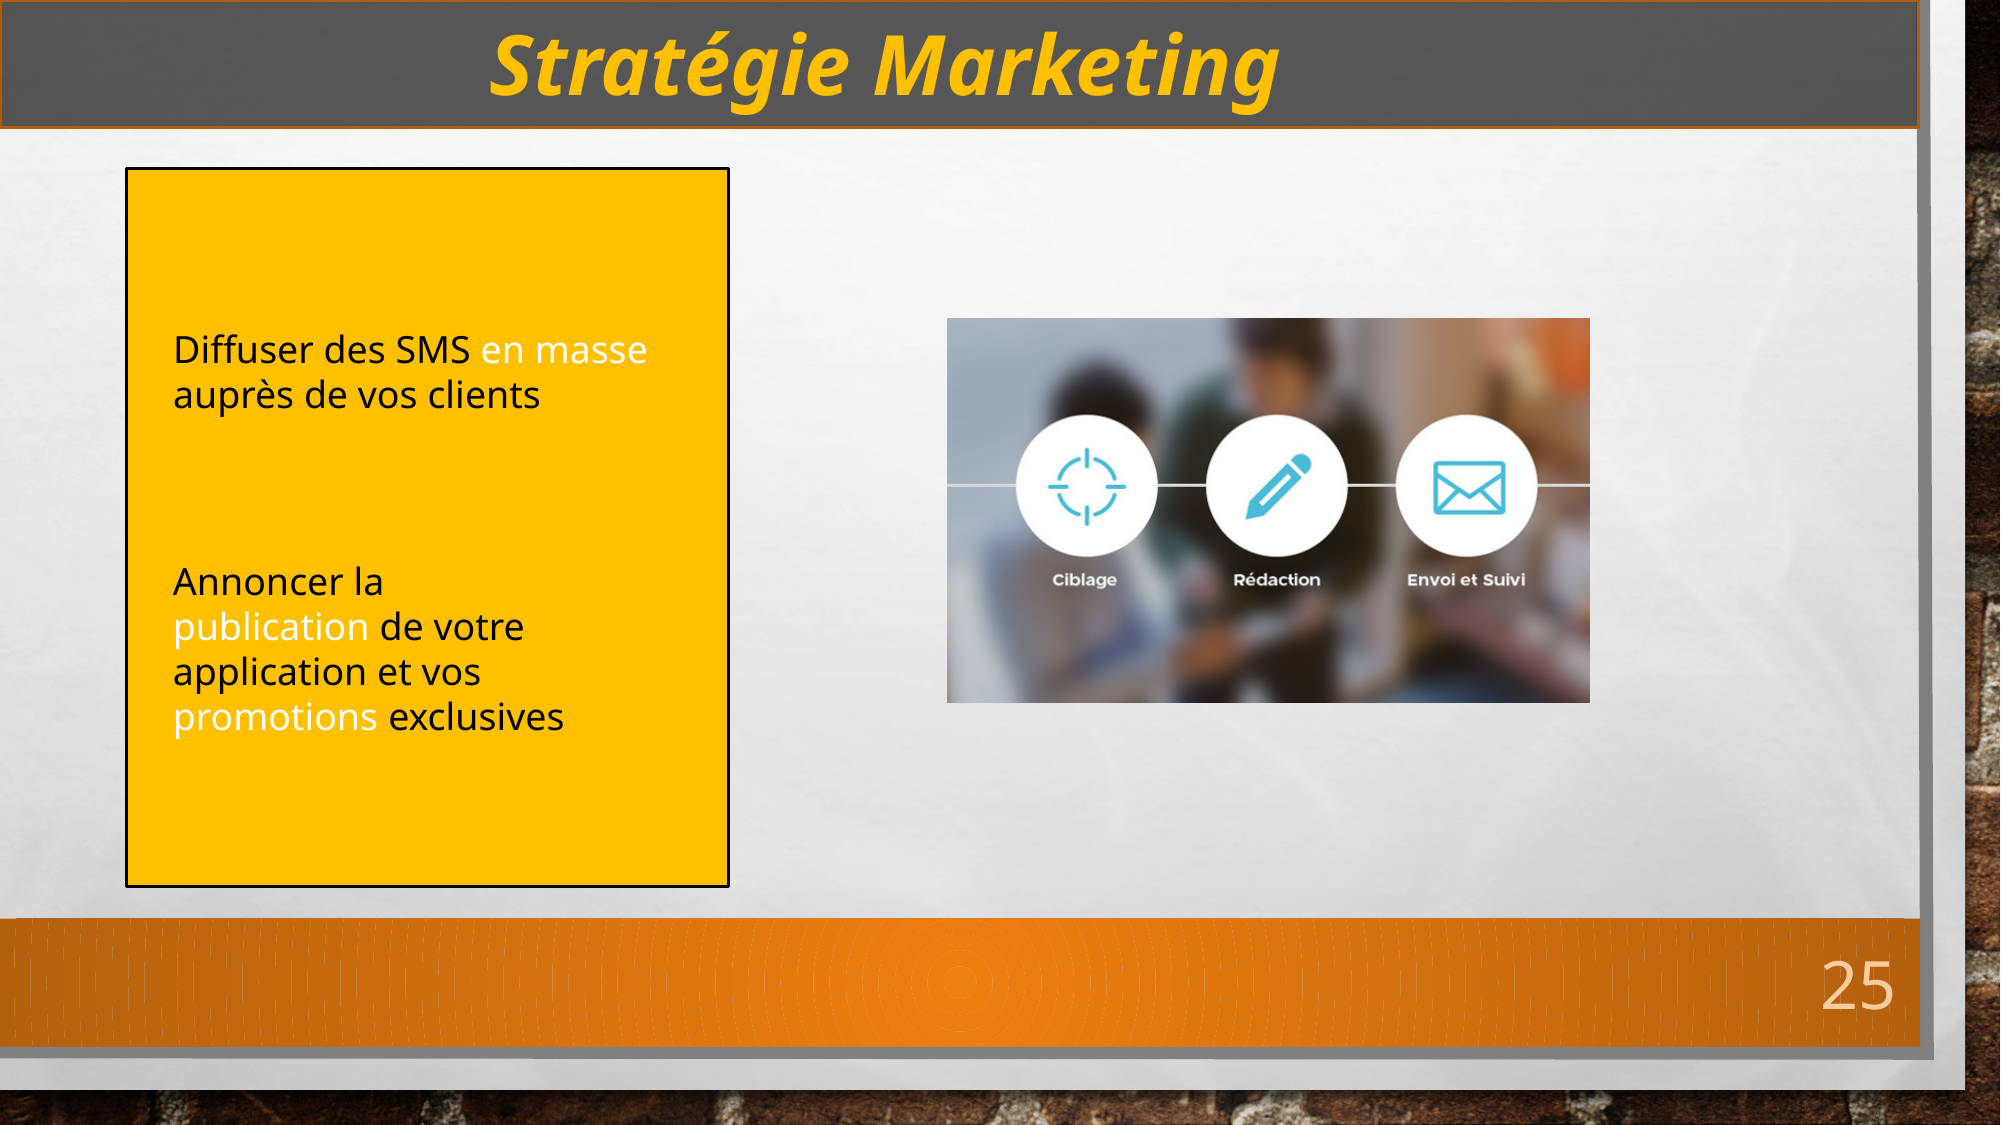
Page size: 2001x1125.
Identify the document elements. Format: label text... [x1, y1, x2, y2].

slide_number 25 [1784, 947, 1933, 1030]
picture [947, 318, 1590, 703]
text_box Annoncer la publication de votre application et vos promotions exclusives [158, 505, 598, 746]
text_box [0, 0, 1920, 129]
picture [0, 0, 2000, 1125]
text_box Stratégie Marketing [0, 4, 1772, 120]
text_box Diffuser des SMS en masse auprès de vos clients [158, 318, 668, 424]
text_box [125, 167, 730, 888]
